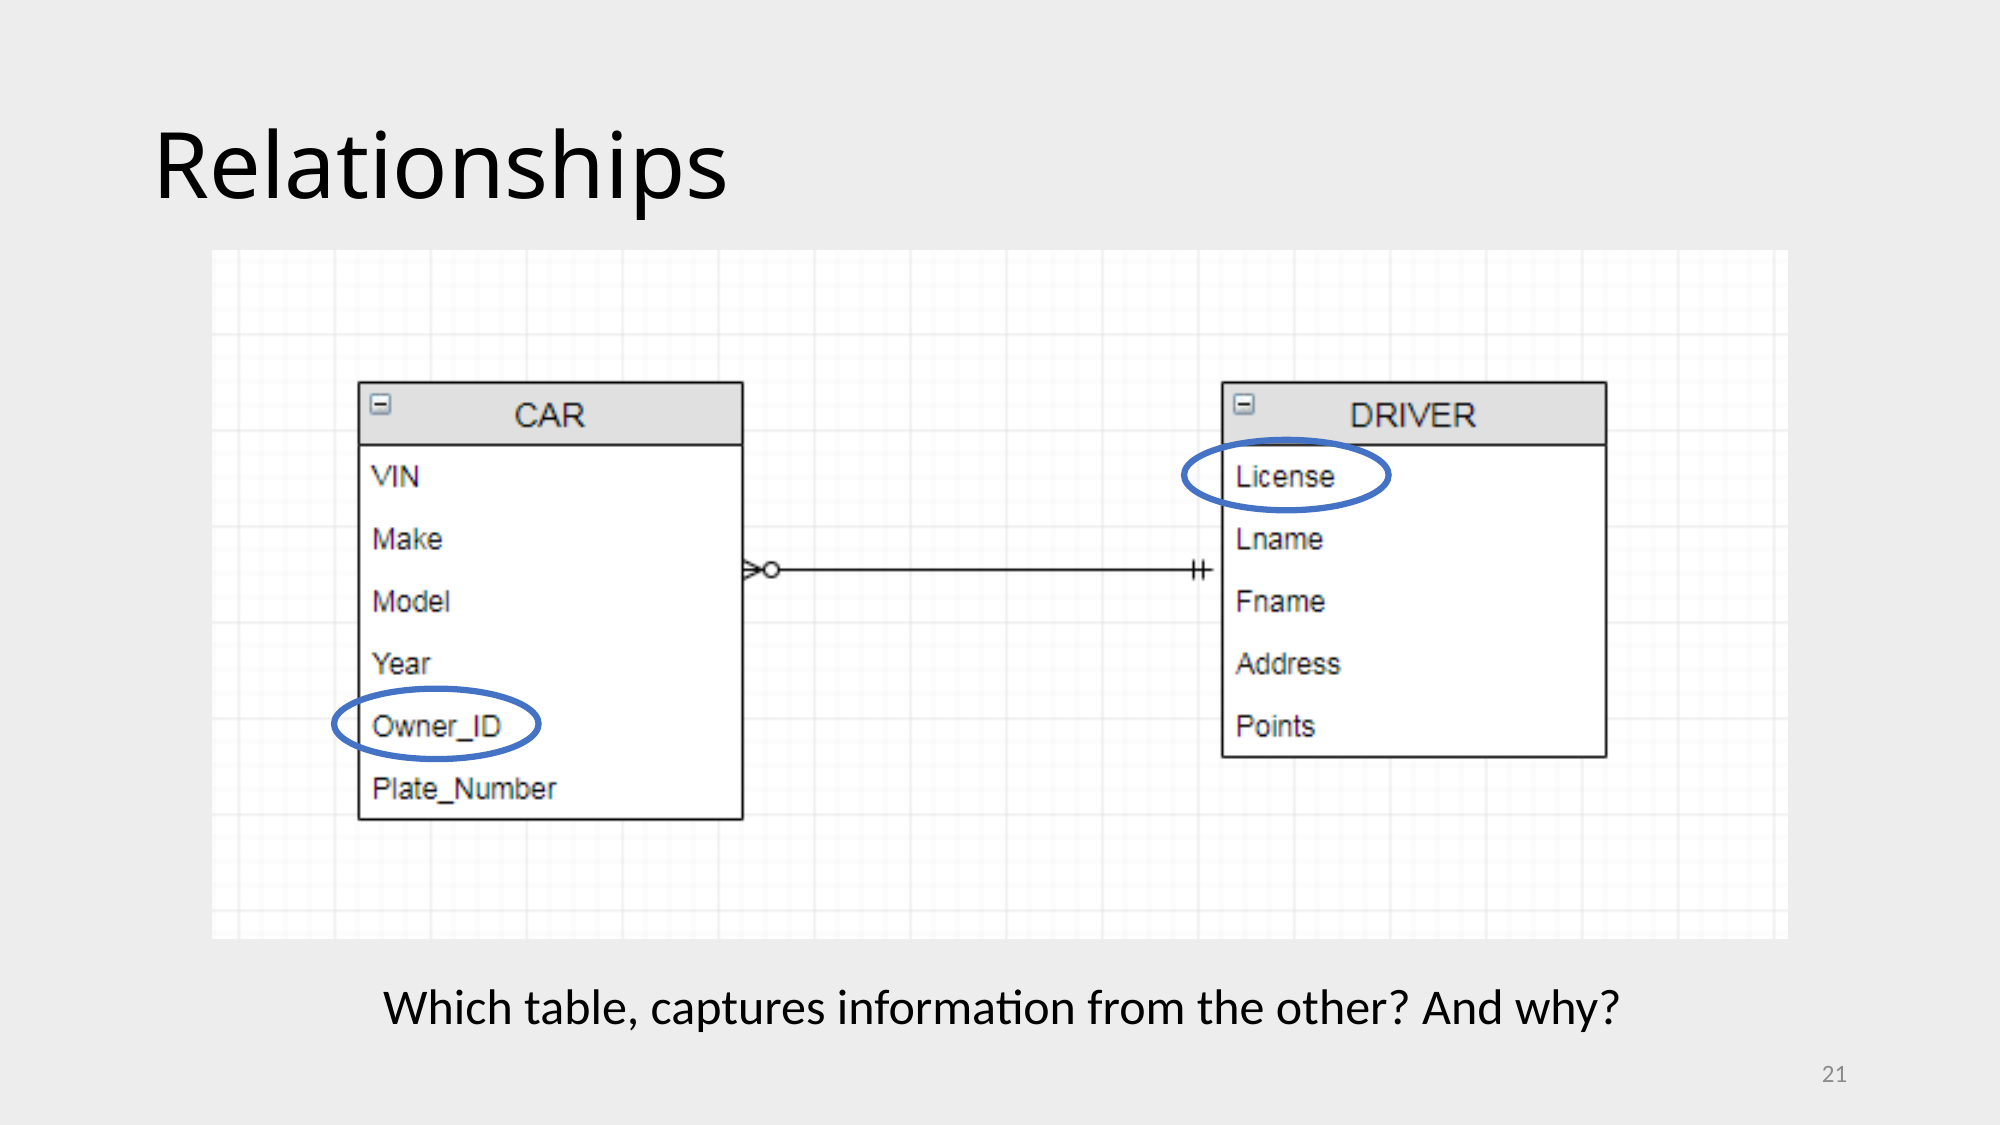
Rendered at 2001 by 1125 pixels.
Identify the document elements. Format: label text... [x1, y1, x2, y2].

text_box Which table, captures information from the other? And why? [368, 966, 1638, 1042]
slide_number 21 [1412, 1042, 1863, 1103]
title Relationships [137, 59, 1863, 278]
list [212, 250, 1788, 939]
